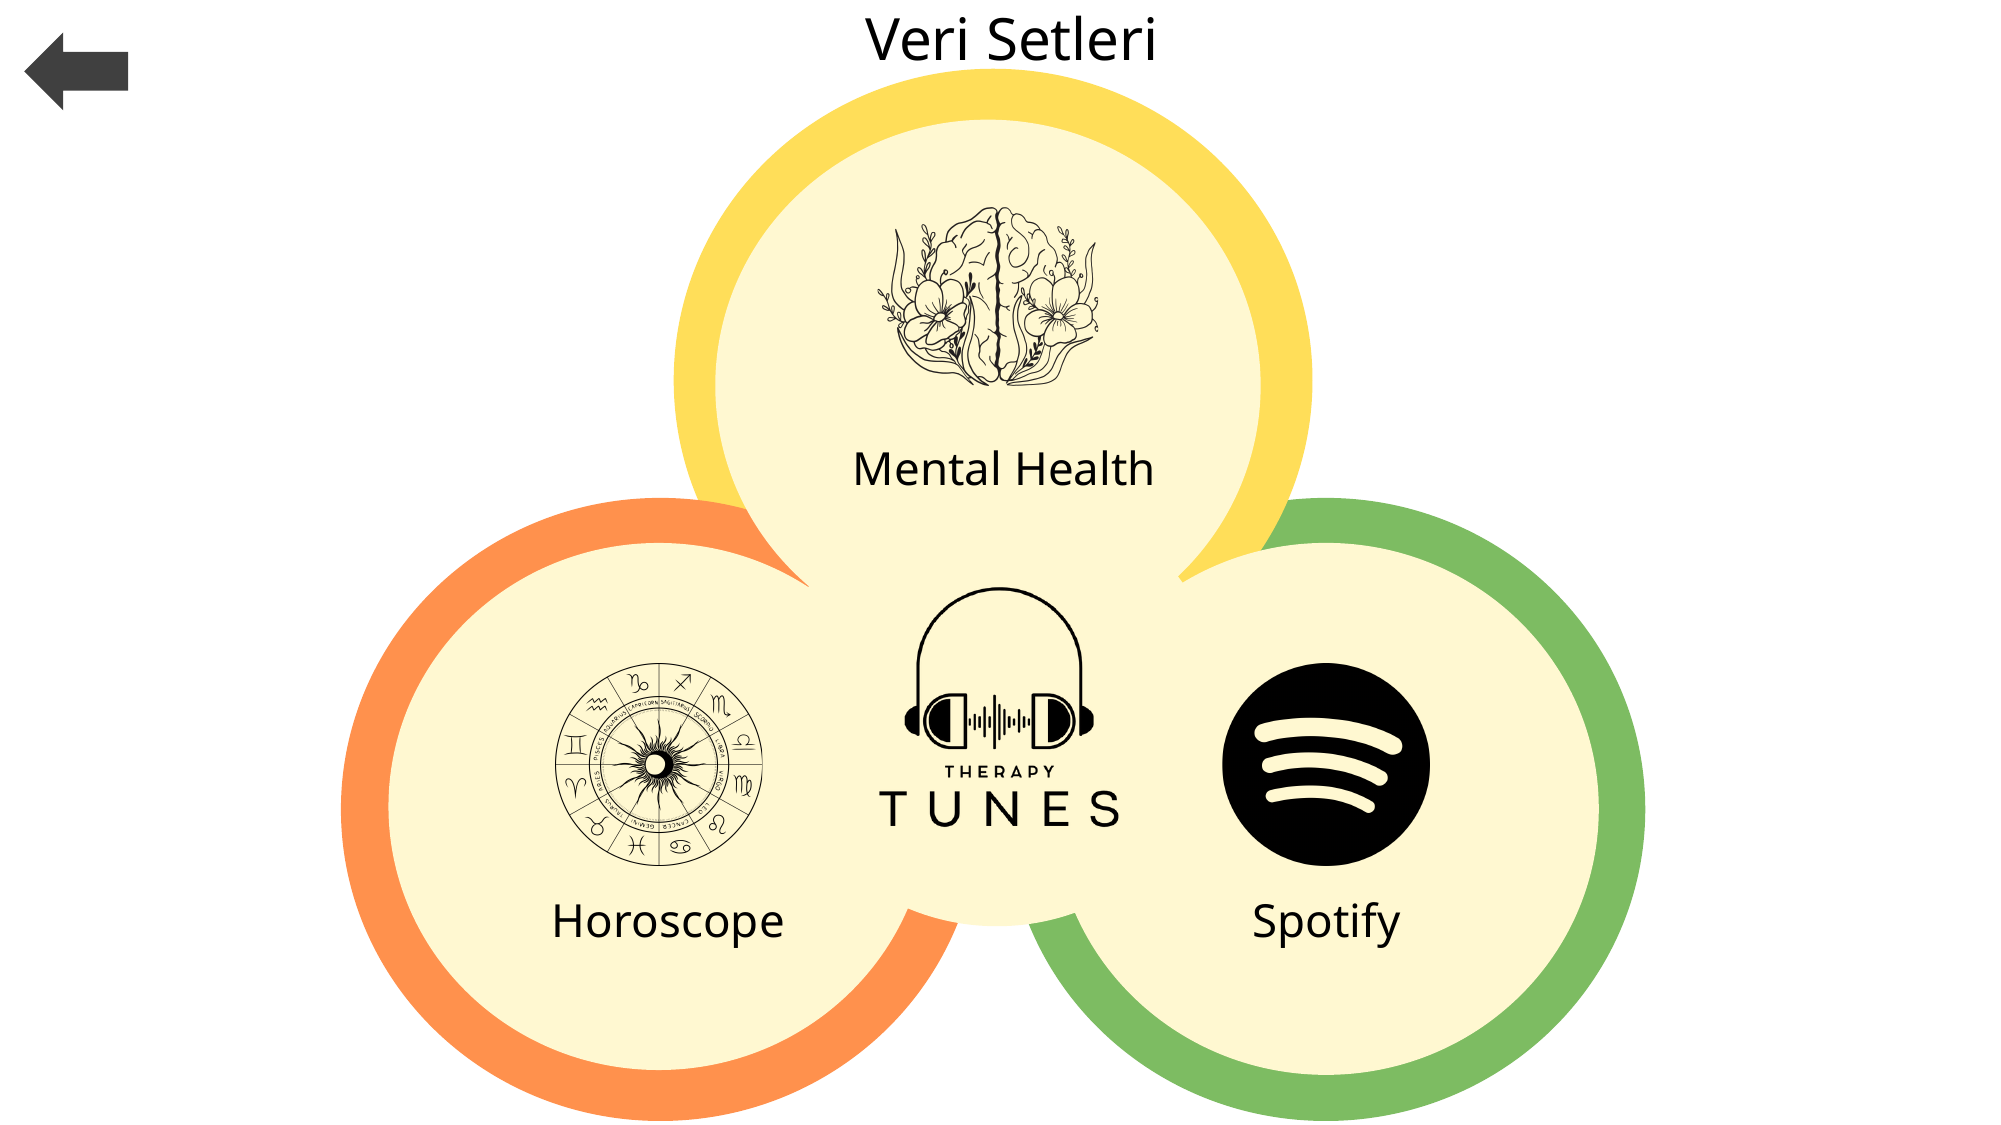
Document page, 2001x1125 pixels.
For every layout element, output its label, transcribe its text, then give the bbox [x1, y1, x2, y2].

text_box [673, 68, 1313, 497]
text_box [24, 32, 129, 111]
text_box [1006, 497, 1646, 1121]
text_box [1011, 542, 1641, 1075]
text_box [690, 119, 1320, 542]
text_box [340, 497, 980, 1121]
text_box Veri Setleri [778, 0, 1246, 68]
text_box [353, 542, 983, 1070]
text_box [771, 487, 1222, 927]
